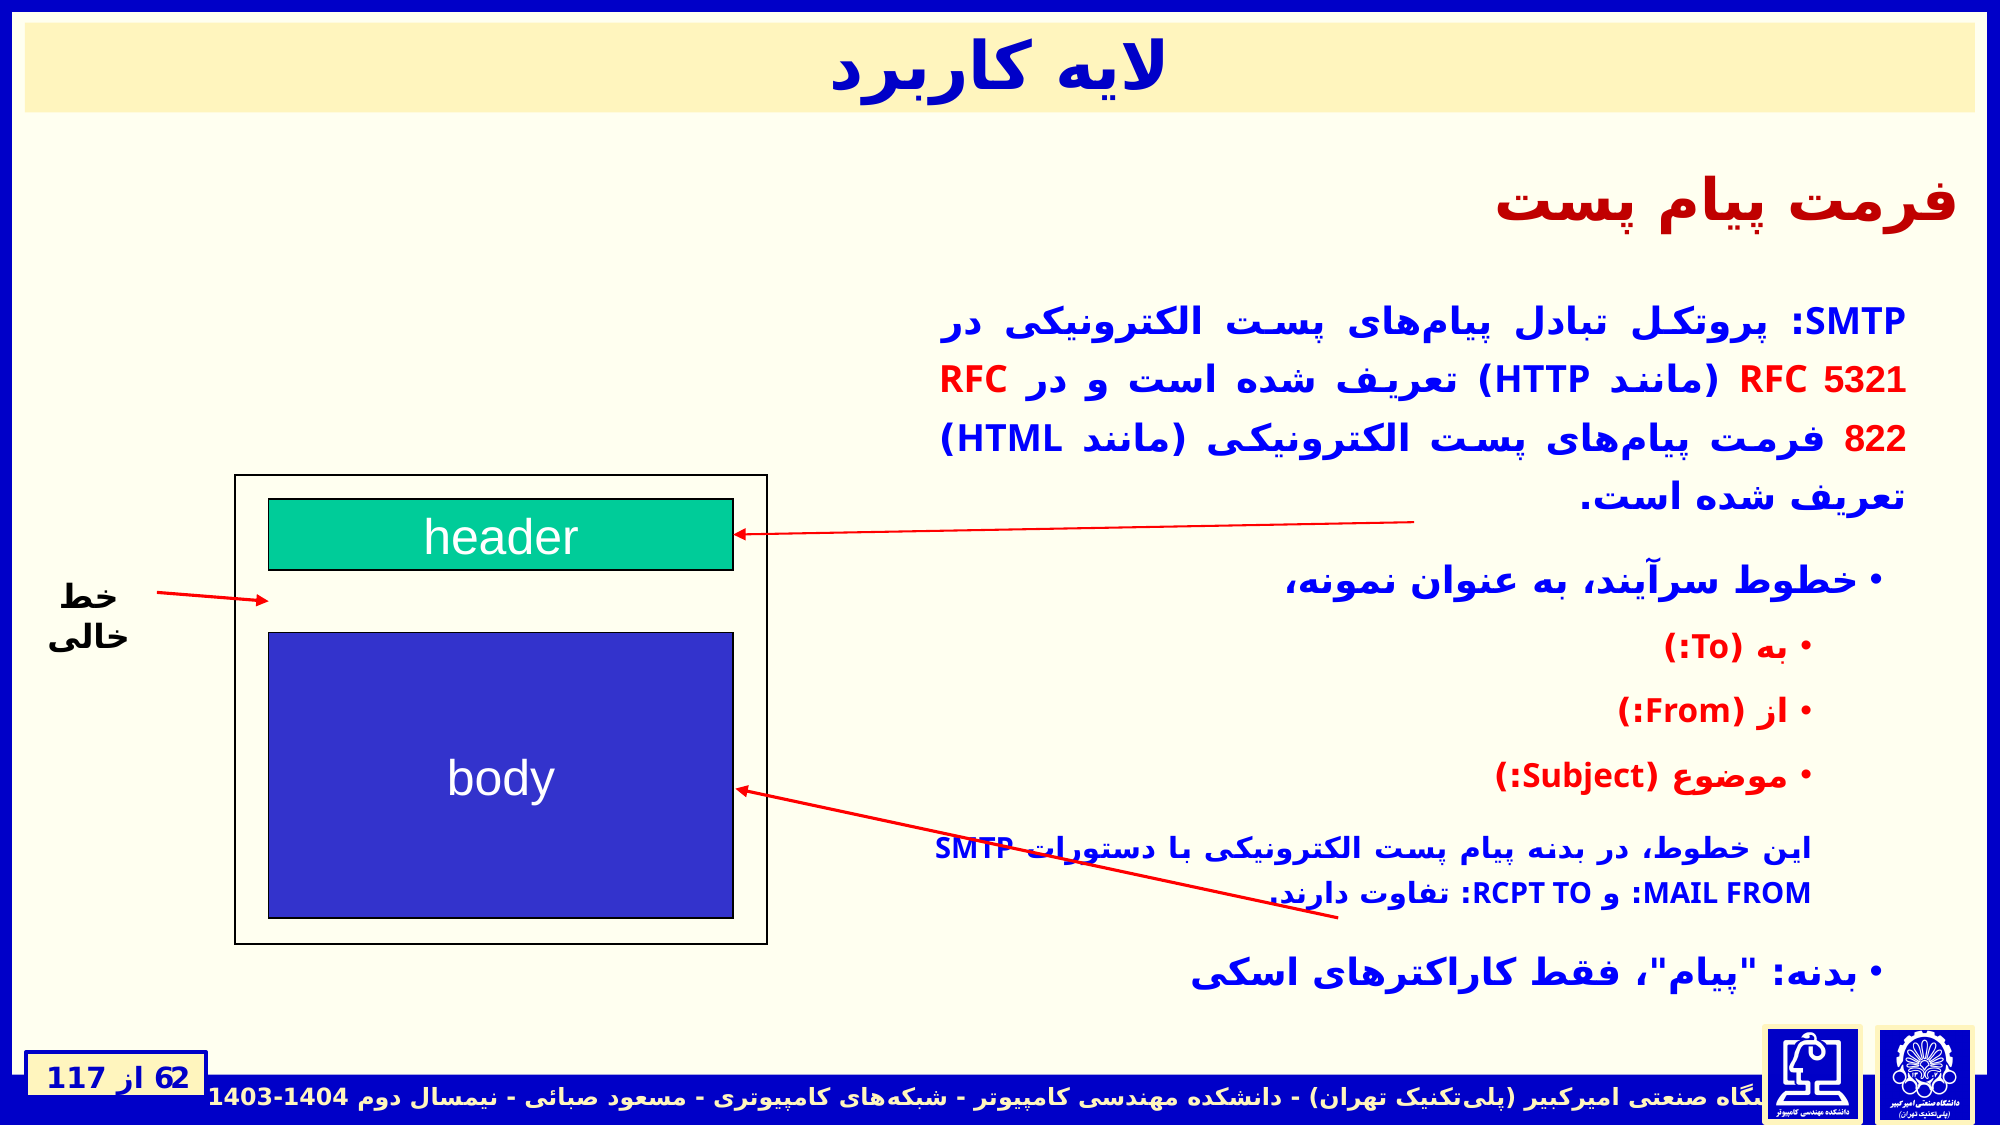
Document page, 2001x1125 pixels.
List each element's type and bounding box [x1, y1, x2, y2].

text_box [733, 522, 1414, 535]
text_box [0, 0, 2000, 1125]
